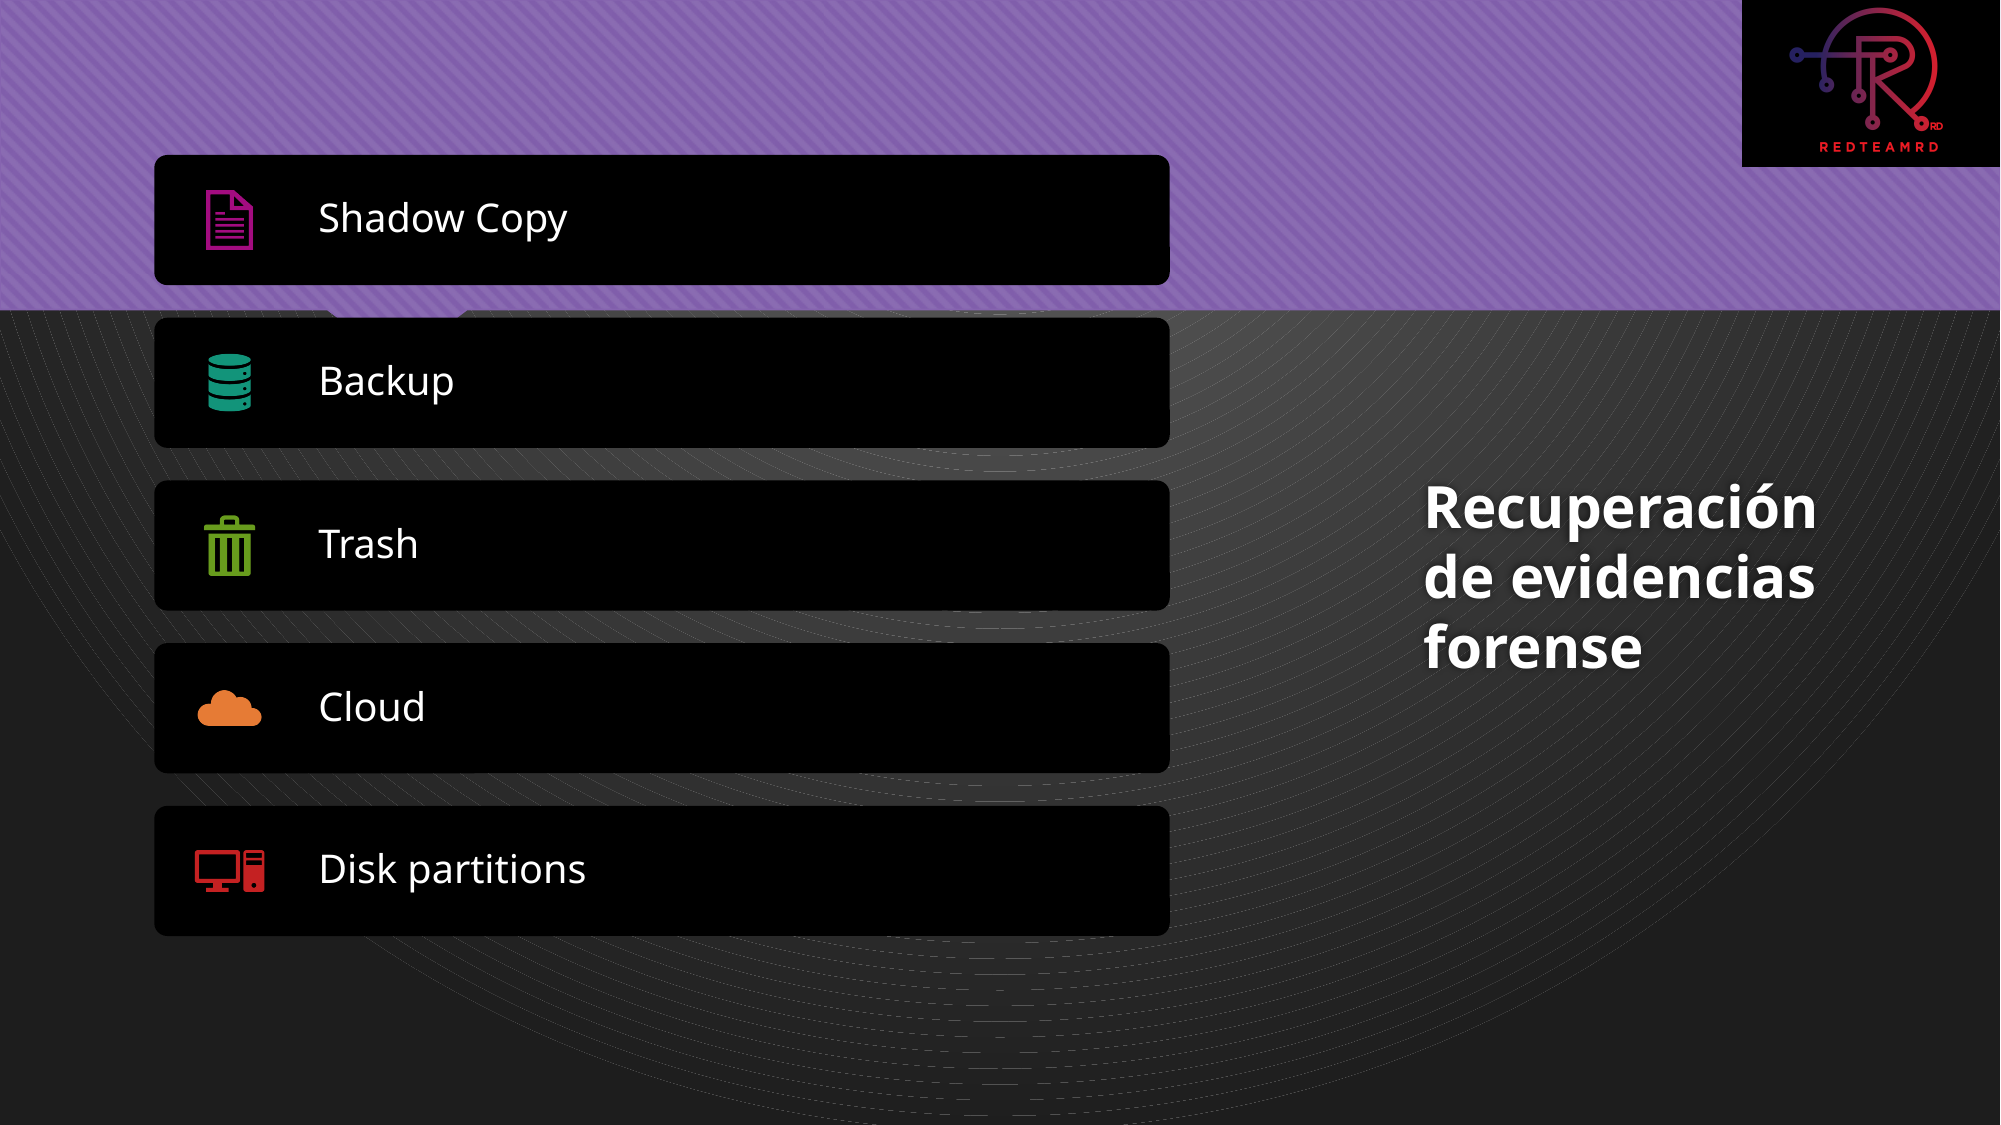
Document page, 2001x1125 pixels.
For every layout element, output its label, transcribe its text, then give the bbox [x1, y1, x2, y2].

title Recuperación de evidencias forense [1408, 154, 1909, 688]
picture [1741, 0, 2000, 168]
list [153, 154, 1170, 937]
